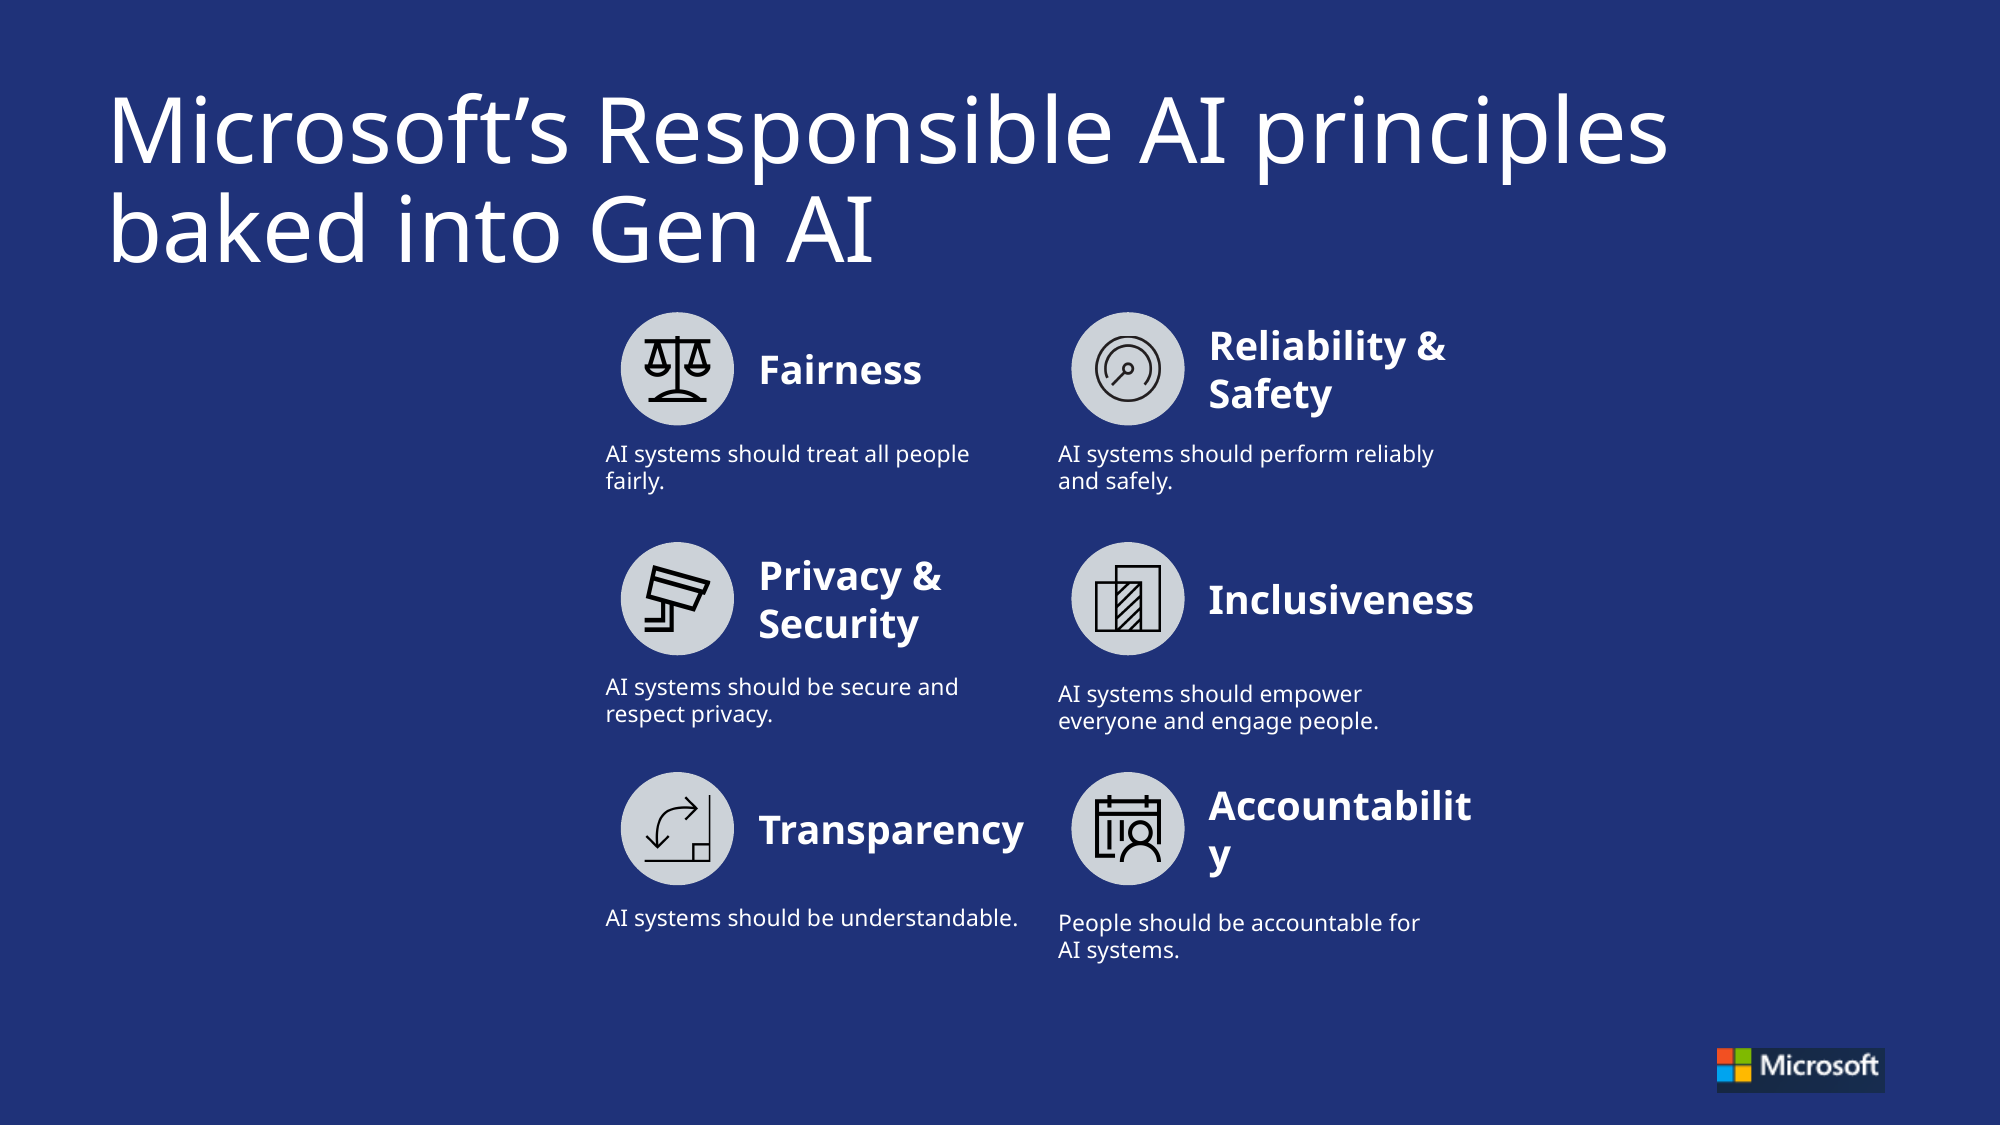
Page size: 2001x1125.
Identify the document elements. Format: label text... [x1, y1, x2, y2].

picture [1716, 1047, 1885, 1093]
title Microsoft’s Responsible AI principles baked into Gen AI [91, 76, 1960, 168]
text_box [605, 254, 1492, 943]
text_box People should be accountable for AI systems. [1058, 943, 1446, 964]
